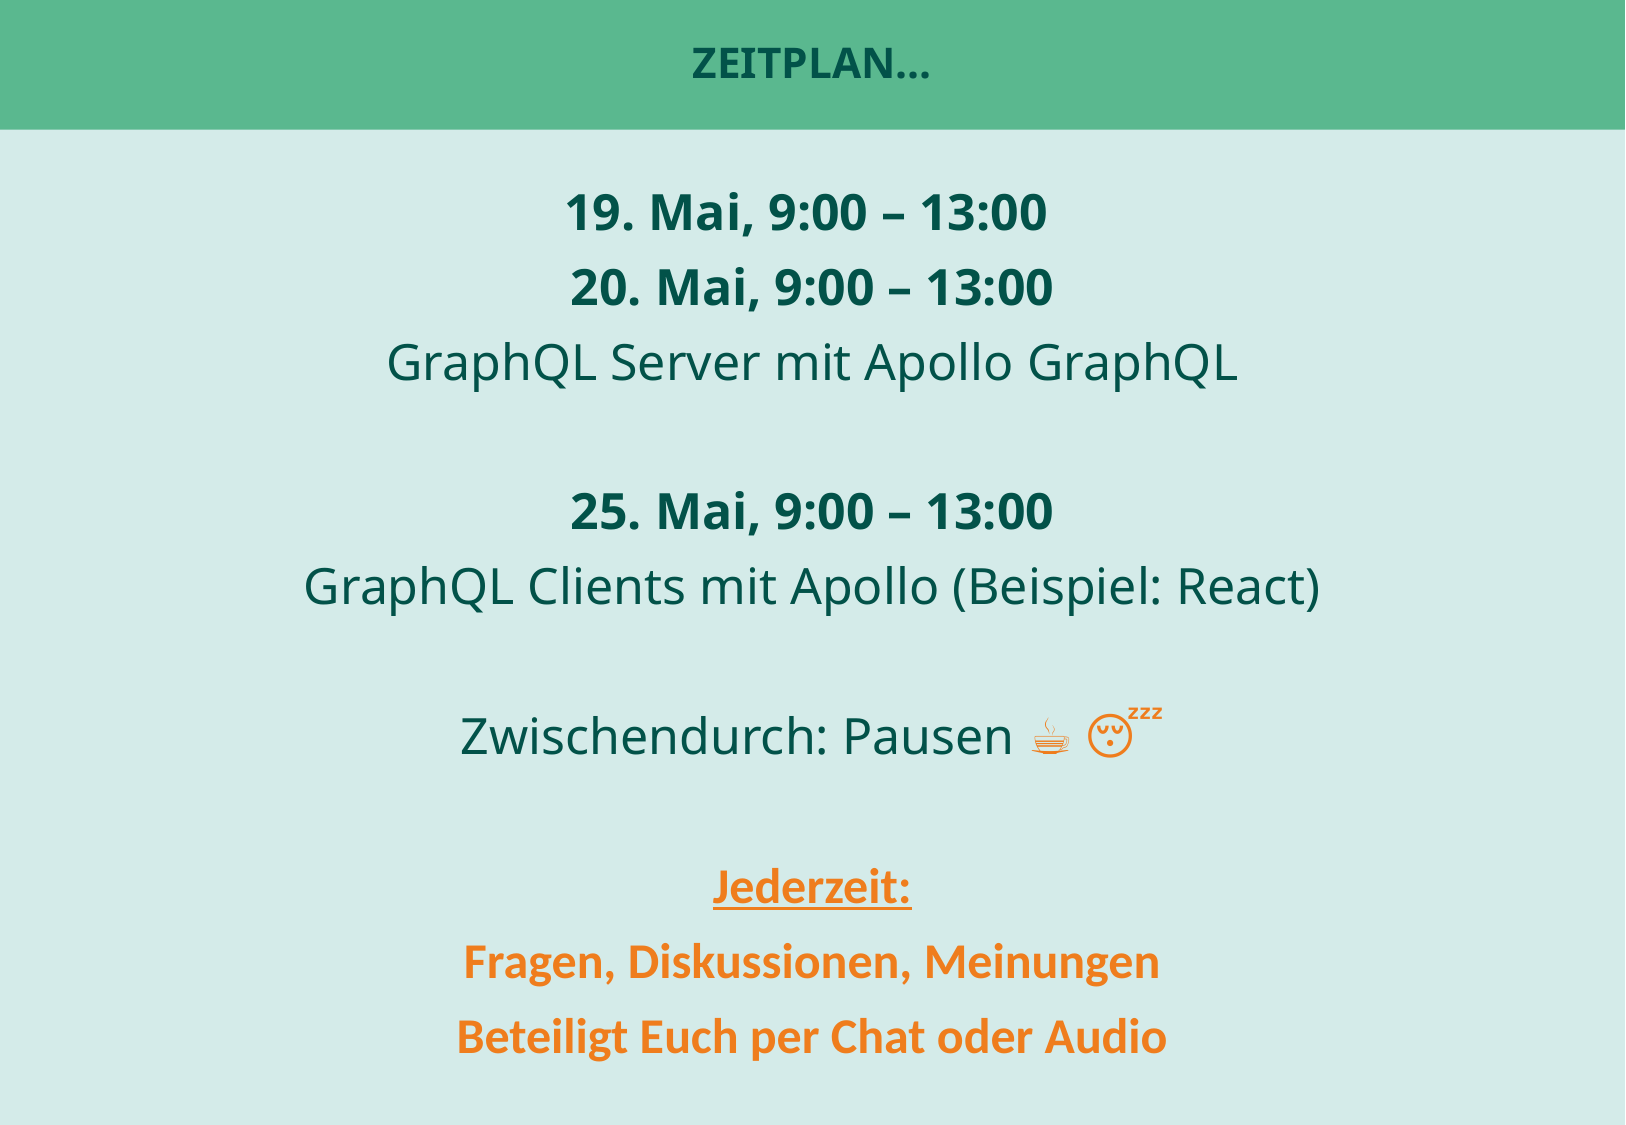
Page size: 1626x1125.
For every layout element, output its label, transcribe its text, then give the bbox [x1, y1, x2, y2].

title Zeitplan... [0, 0, 1625, 130]
list 19. Mai, 9:00 – 13:00 20. Mai, 9:00 – 13:00 GraphQL Server mit Apollo GraphQL 25. Mai, 9:00 – 13:00 GraphQL Clients mit Apollo (Beispiel: React) Zwischendurch: Pausen ☕️ 😴 Jederzeit: Fragen, Diskussionen, Meinungen Beteiligt Euch per Chat oder Audio [33, 179, 1592, 1086]
